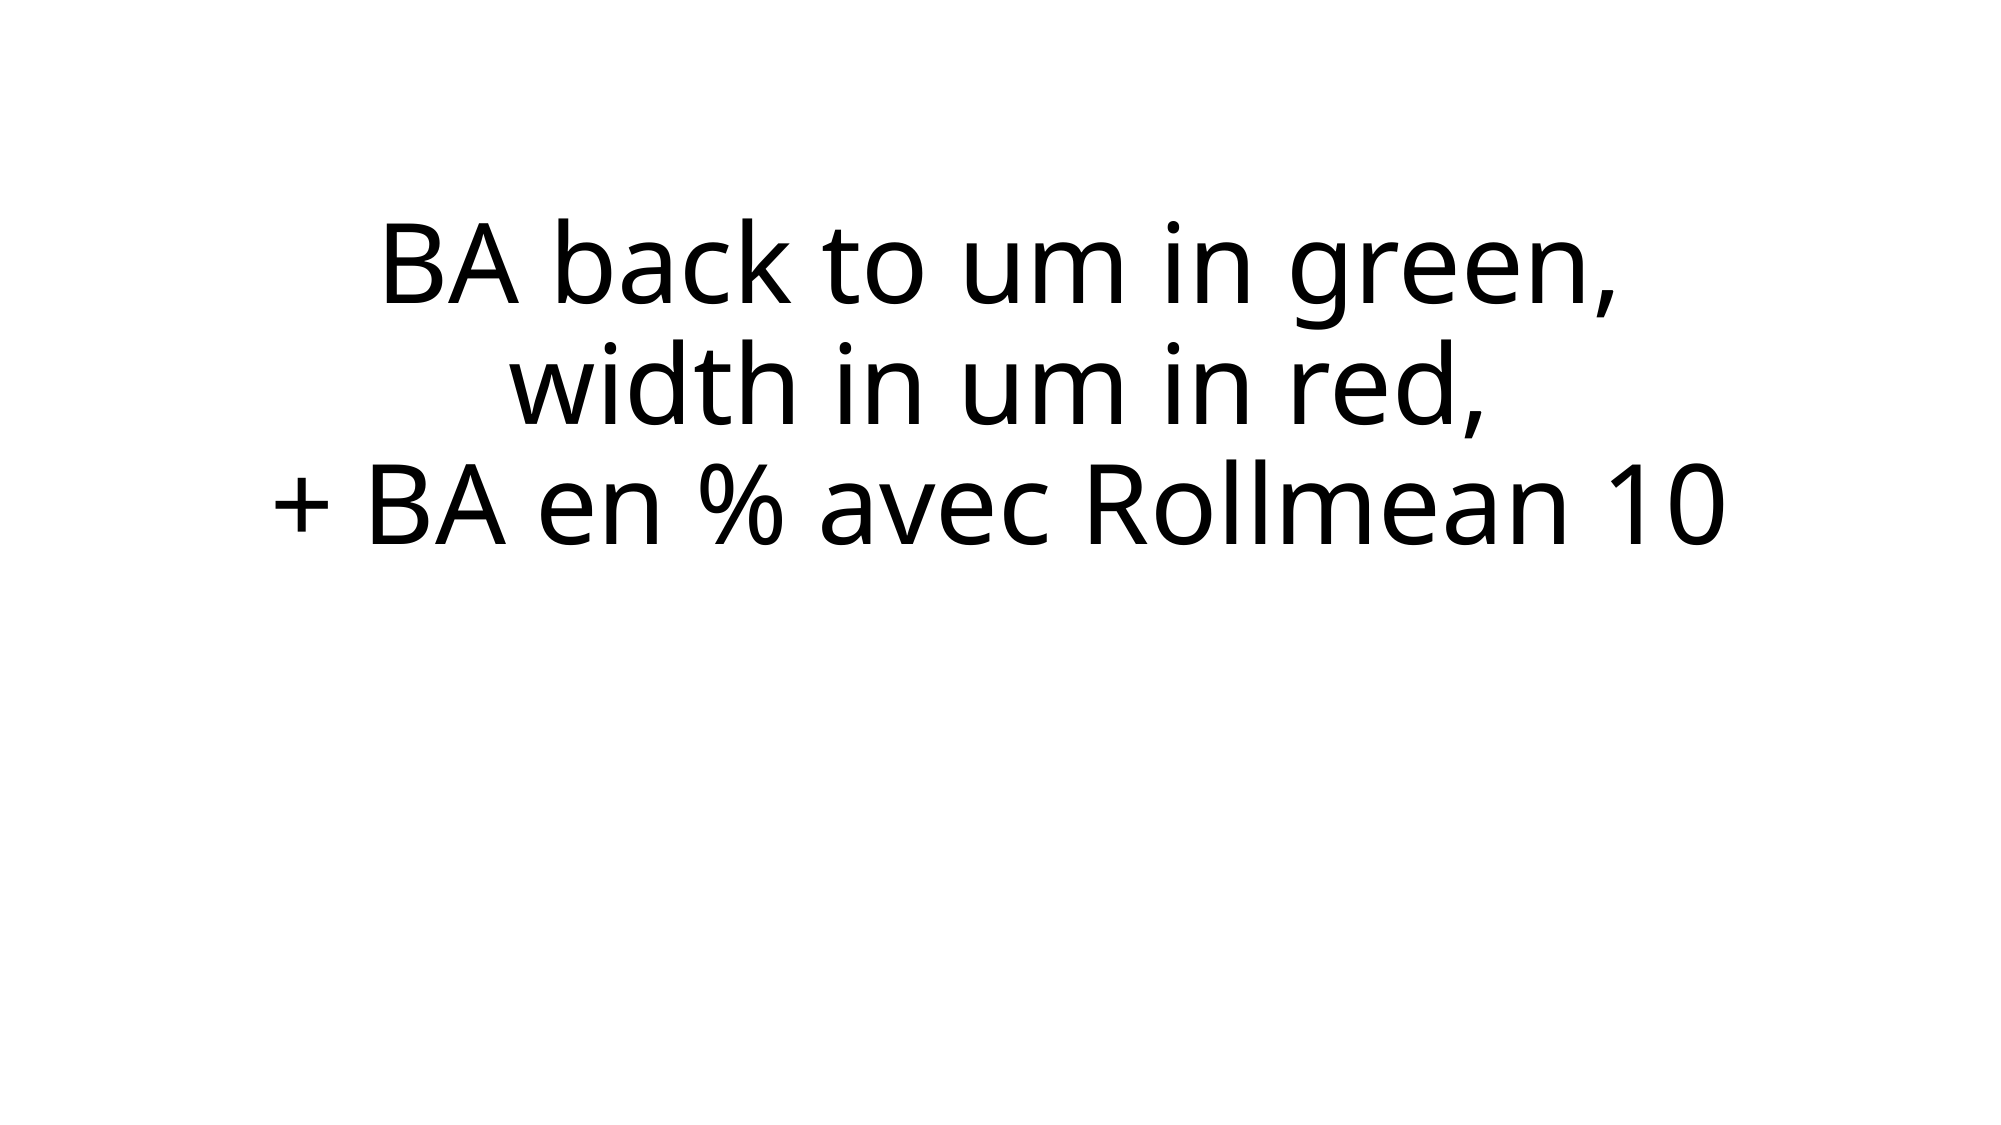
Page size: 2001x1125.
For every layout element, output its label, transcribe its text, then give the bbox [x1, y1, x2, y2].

title BA back to um in green, width in um in red, + BA en % avec Rollmean 10 [249, 184, 1750, 576]
